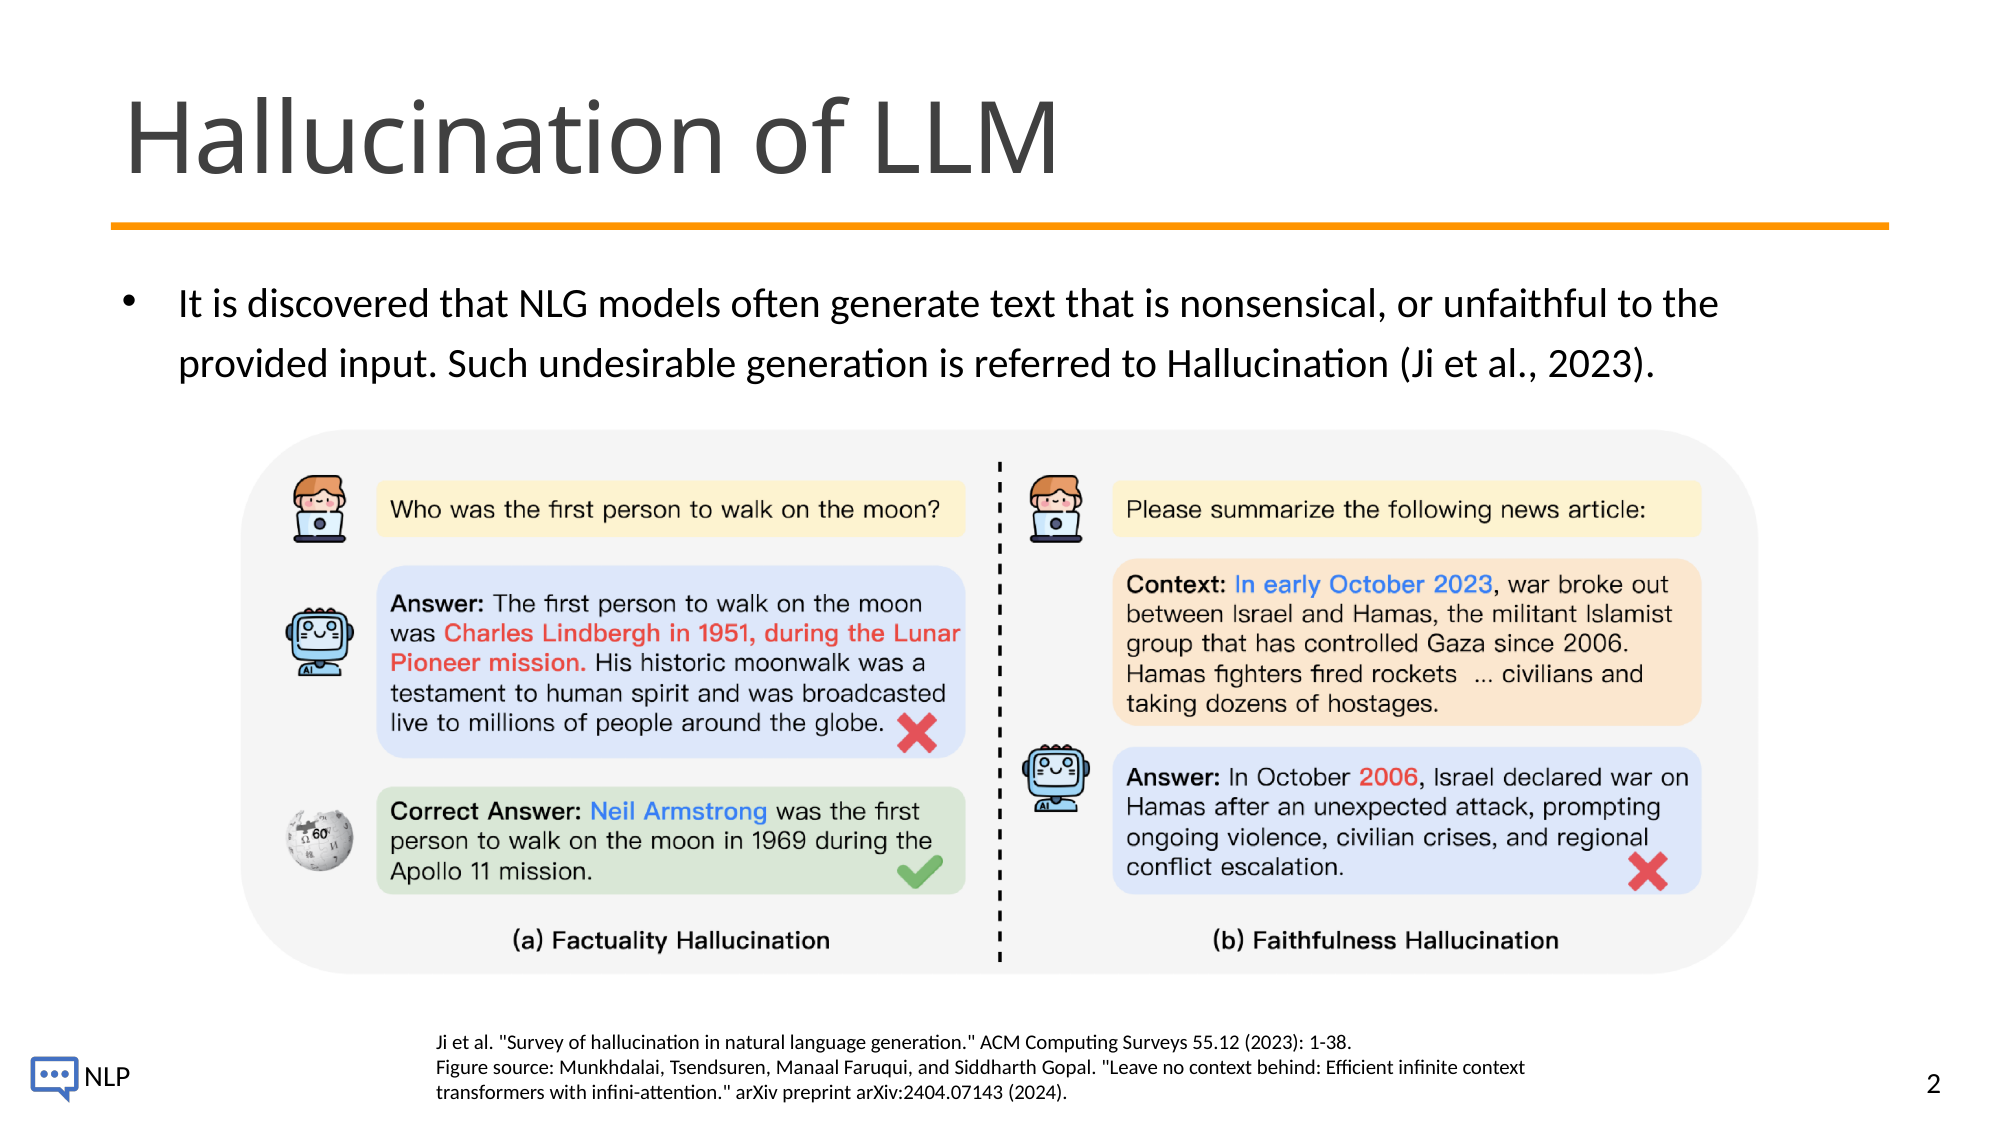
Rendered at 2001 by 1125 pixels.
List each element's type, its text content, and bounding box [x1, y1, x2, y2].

picture [235, 422, 1765, 981]
title Hallucination of LLM [107, 58, 1899, 228]
text_box It is discovered that NLG models often generate text that is nonsensical, or unfaithful to the provided input. Such undesirable generation is referred to Hallucination (Ji et al., 2023). [107, 258, 1758, 393]
slide_number 2 [1740, 1052, 1957, 1113]
picture [23, 1047, 86, 1110]
text_box Ji et al. "Survey of hallucination in natural language generation." ACM Computing Surveys 55.12 (2023): 1-38. Figure source: Munkhdalai, Tsendsuren, Manaal Faruqui, and Siddharth Gopal. "Leave no context behind: Efficient infinite context transformers with infini-attention." arXiv preprint arXiv:2404.07143 (2024). [421, 1021, 1616, 1111]
